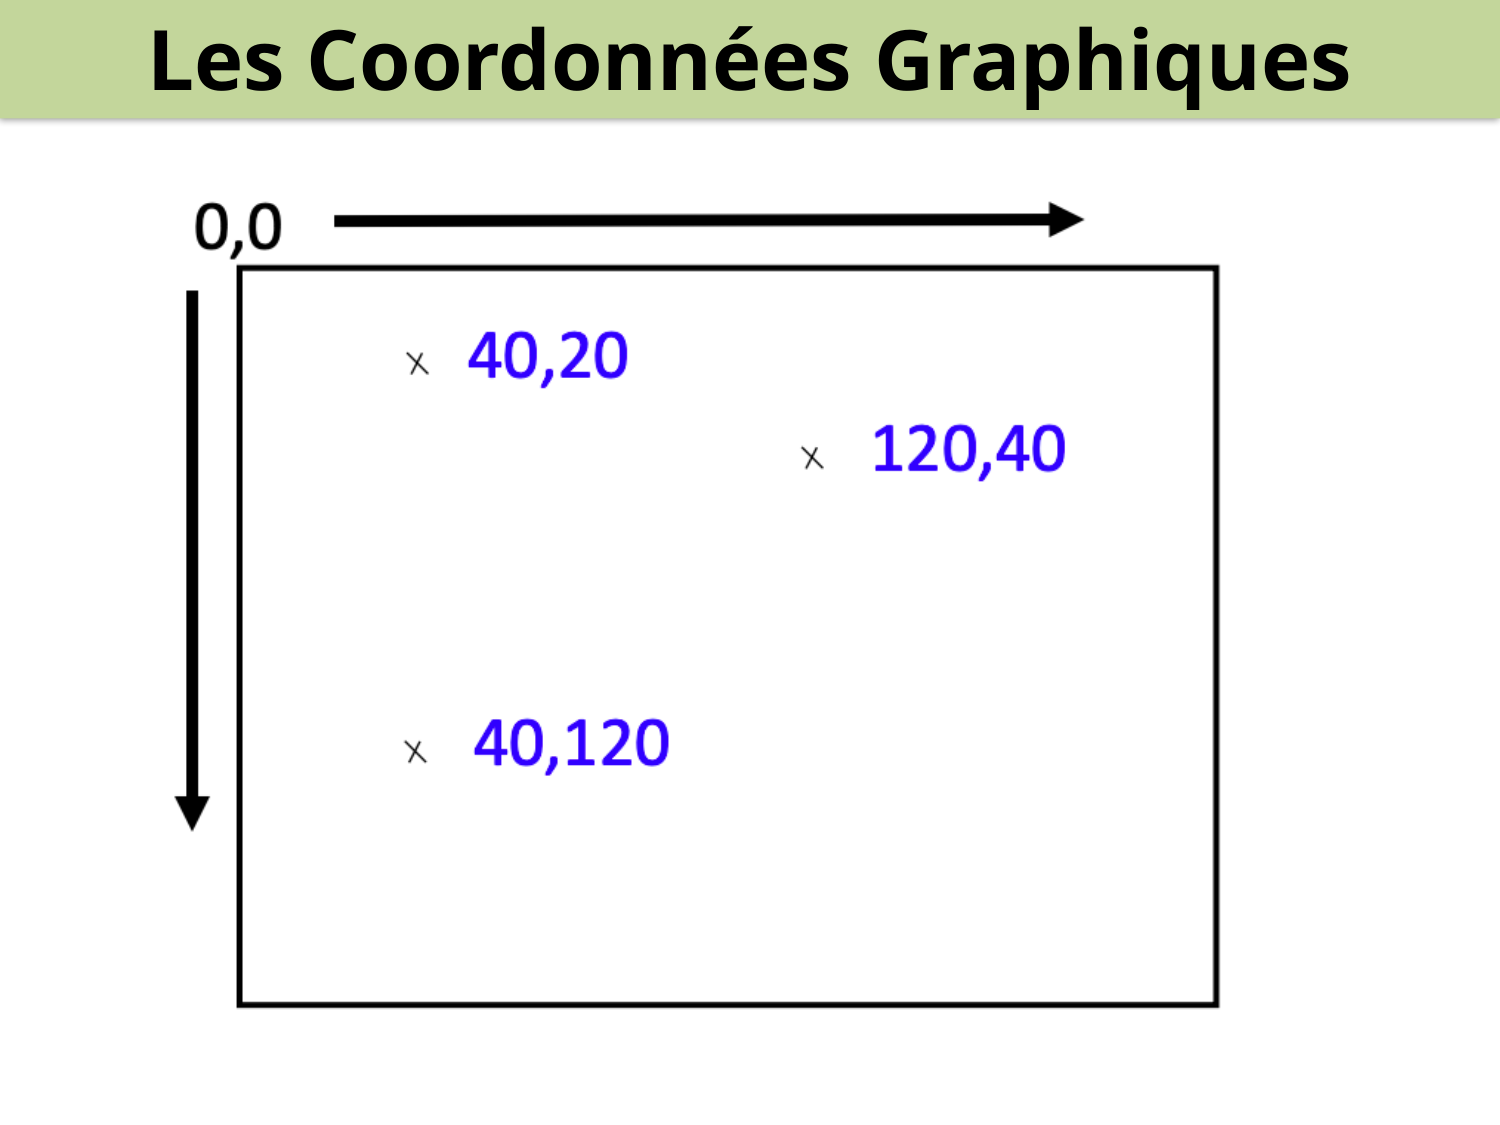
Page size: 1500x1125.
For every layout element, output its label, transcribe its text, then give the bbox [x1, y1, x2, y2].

text_box Les Coordonnées Graphiques [0, 0, 1500, 122]
picture [85, 167, 1312, 1042]
